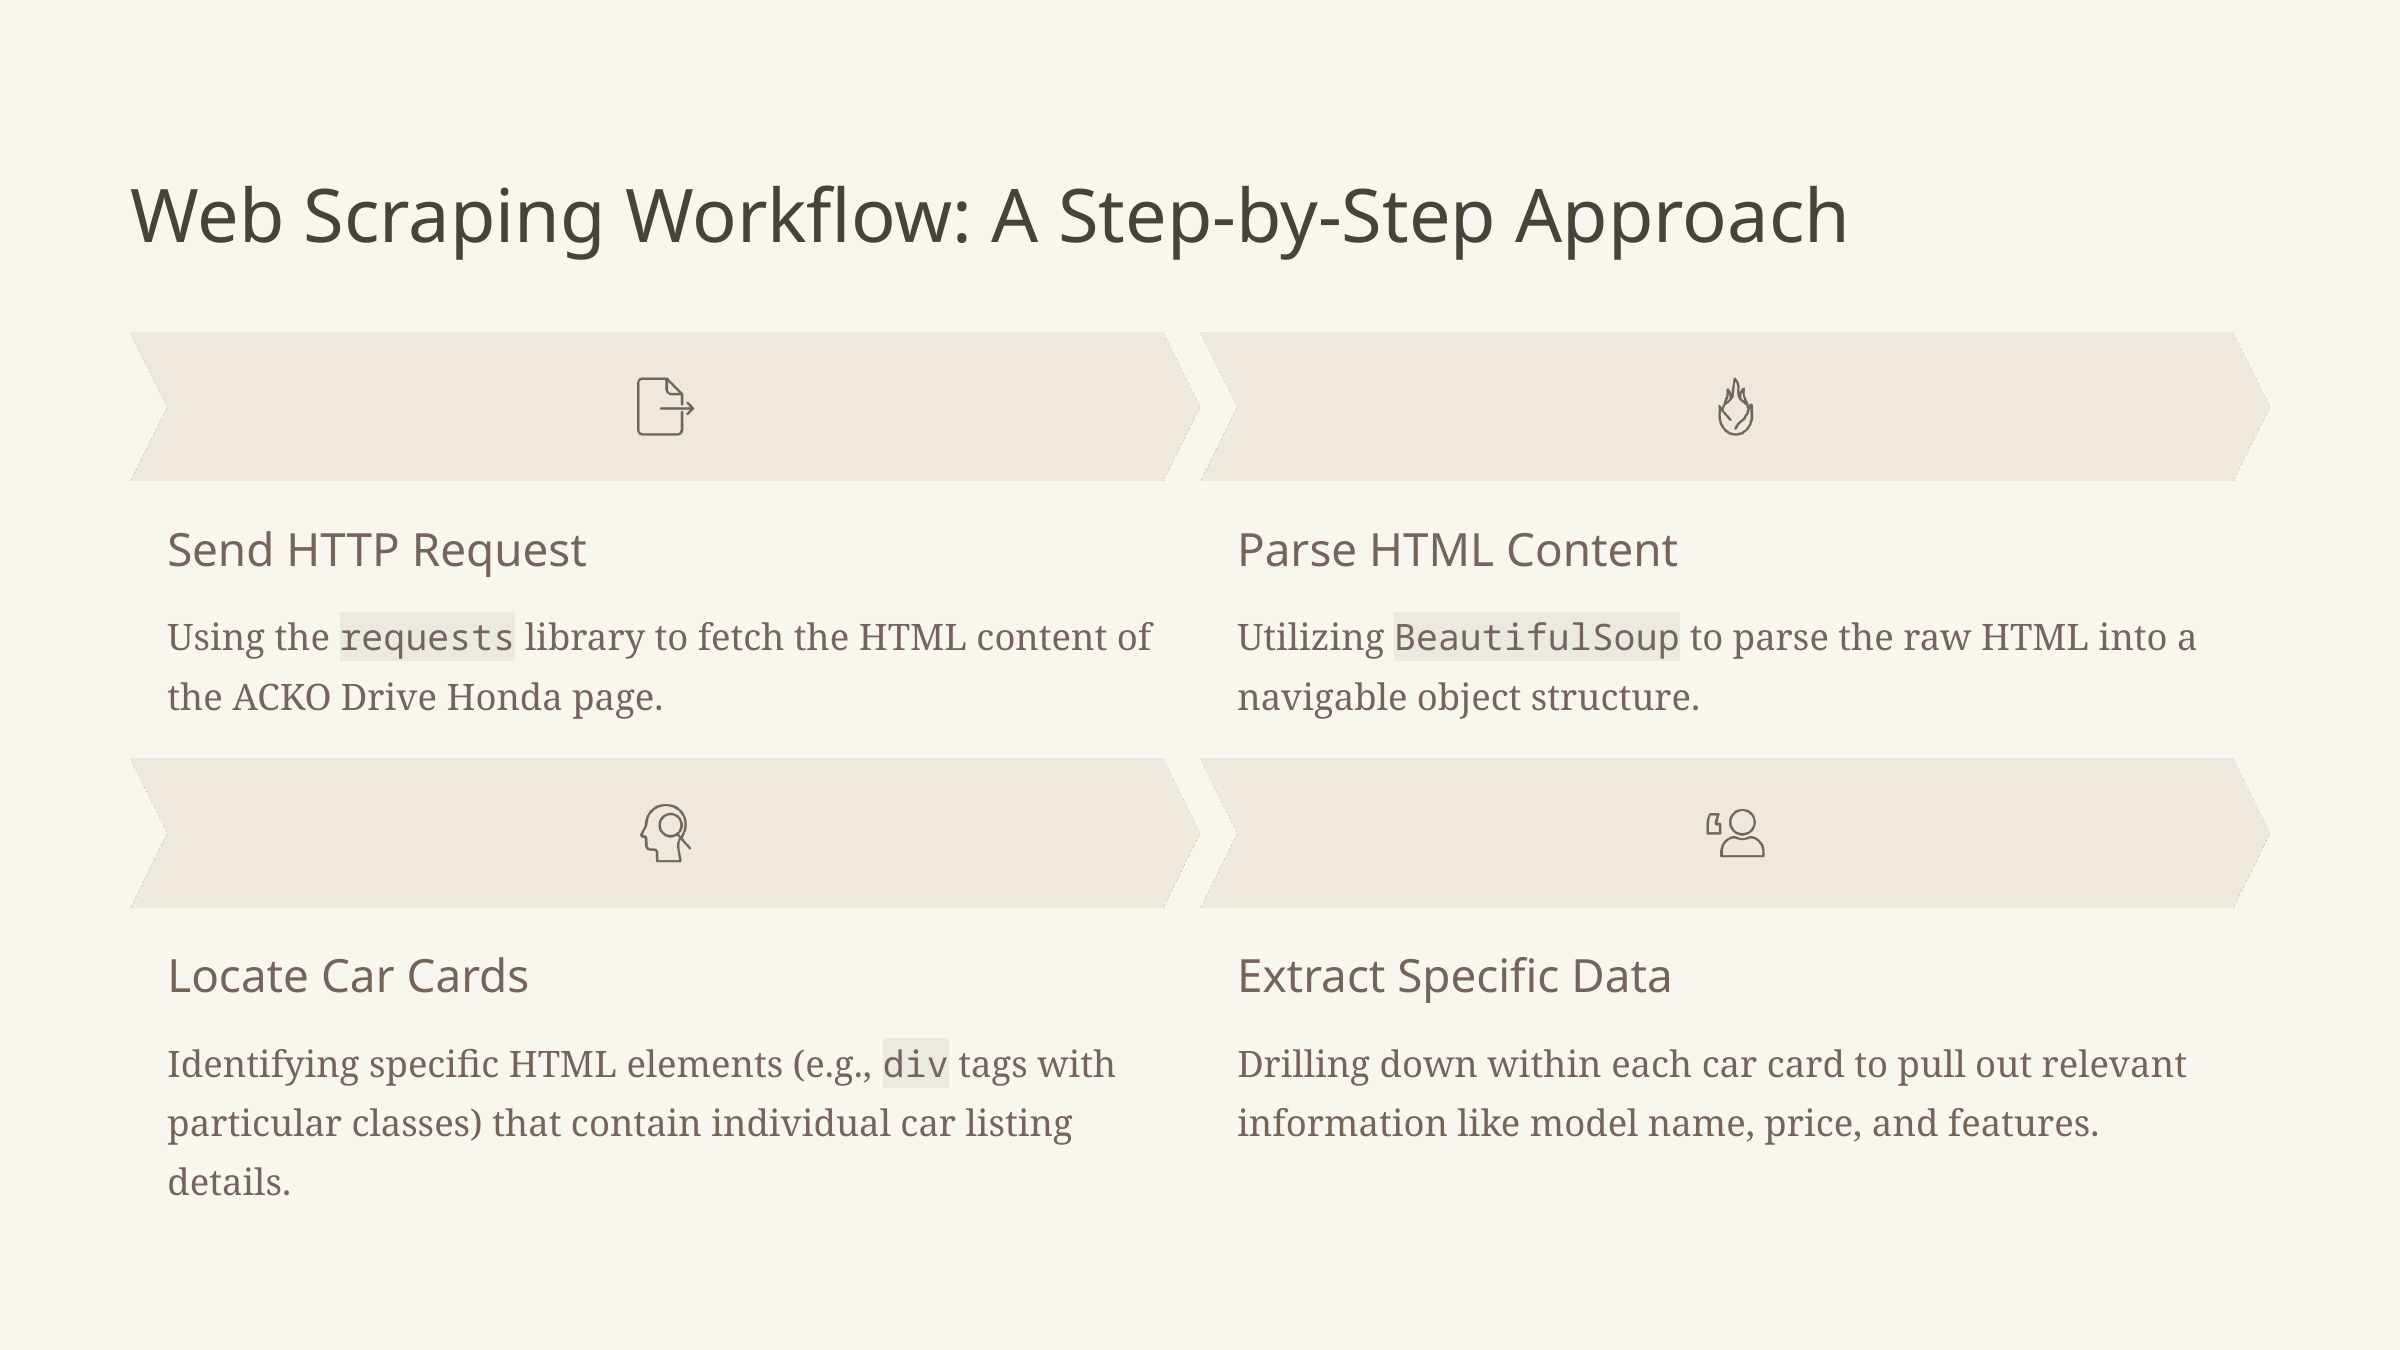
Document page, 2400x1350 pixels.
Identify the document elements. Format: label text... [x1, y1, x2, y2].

text_box Parse HTML Content [1237, 518, 1721, 577]
text_box Utilizing BeautifulSoup to parse the raw HTML into a navigable object structure. [1237, 598, 2233, 722]
text_box Drilling down within each car card to pull out relevant information like model name, price, and features. [1237, 1025, 2233, 1145]
picture [130, 758, 2270, 908]
picture [130, 332, 2270, 481]
text_box Locate Car Cards [167, 944, 633, 1003]
text_box Identifying specific HTML elements (e.g., div tags with particular classes) that contain individual car listing details. [167, 1025, 1163, 1148]
text_box Using the requests library to fetch the HTML content of the ACKO Drive Honda page. [167, 598, 1163, 722]
text_box Extract Specific Data [1237, 944, 1715, 1003]
text_box Web Scraping Workflow: A Step-by-Step Approach [130, 164, 1986, 258]
text_box Send HTTP Request [167, 518, 633, 577]
